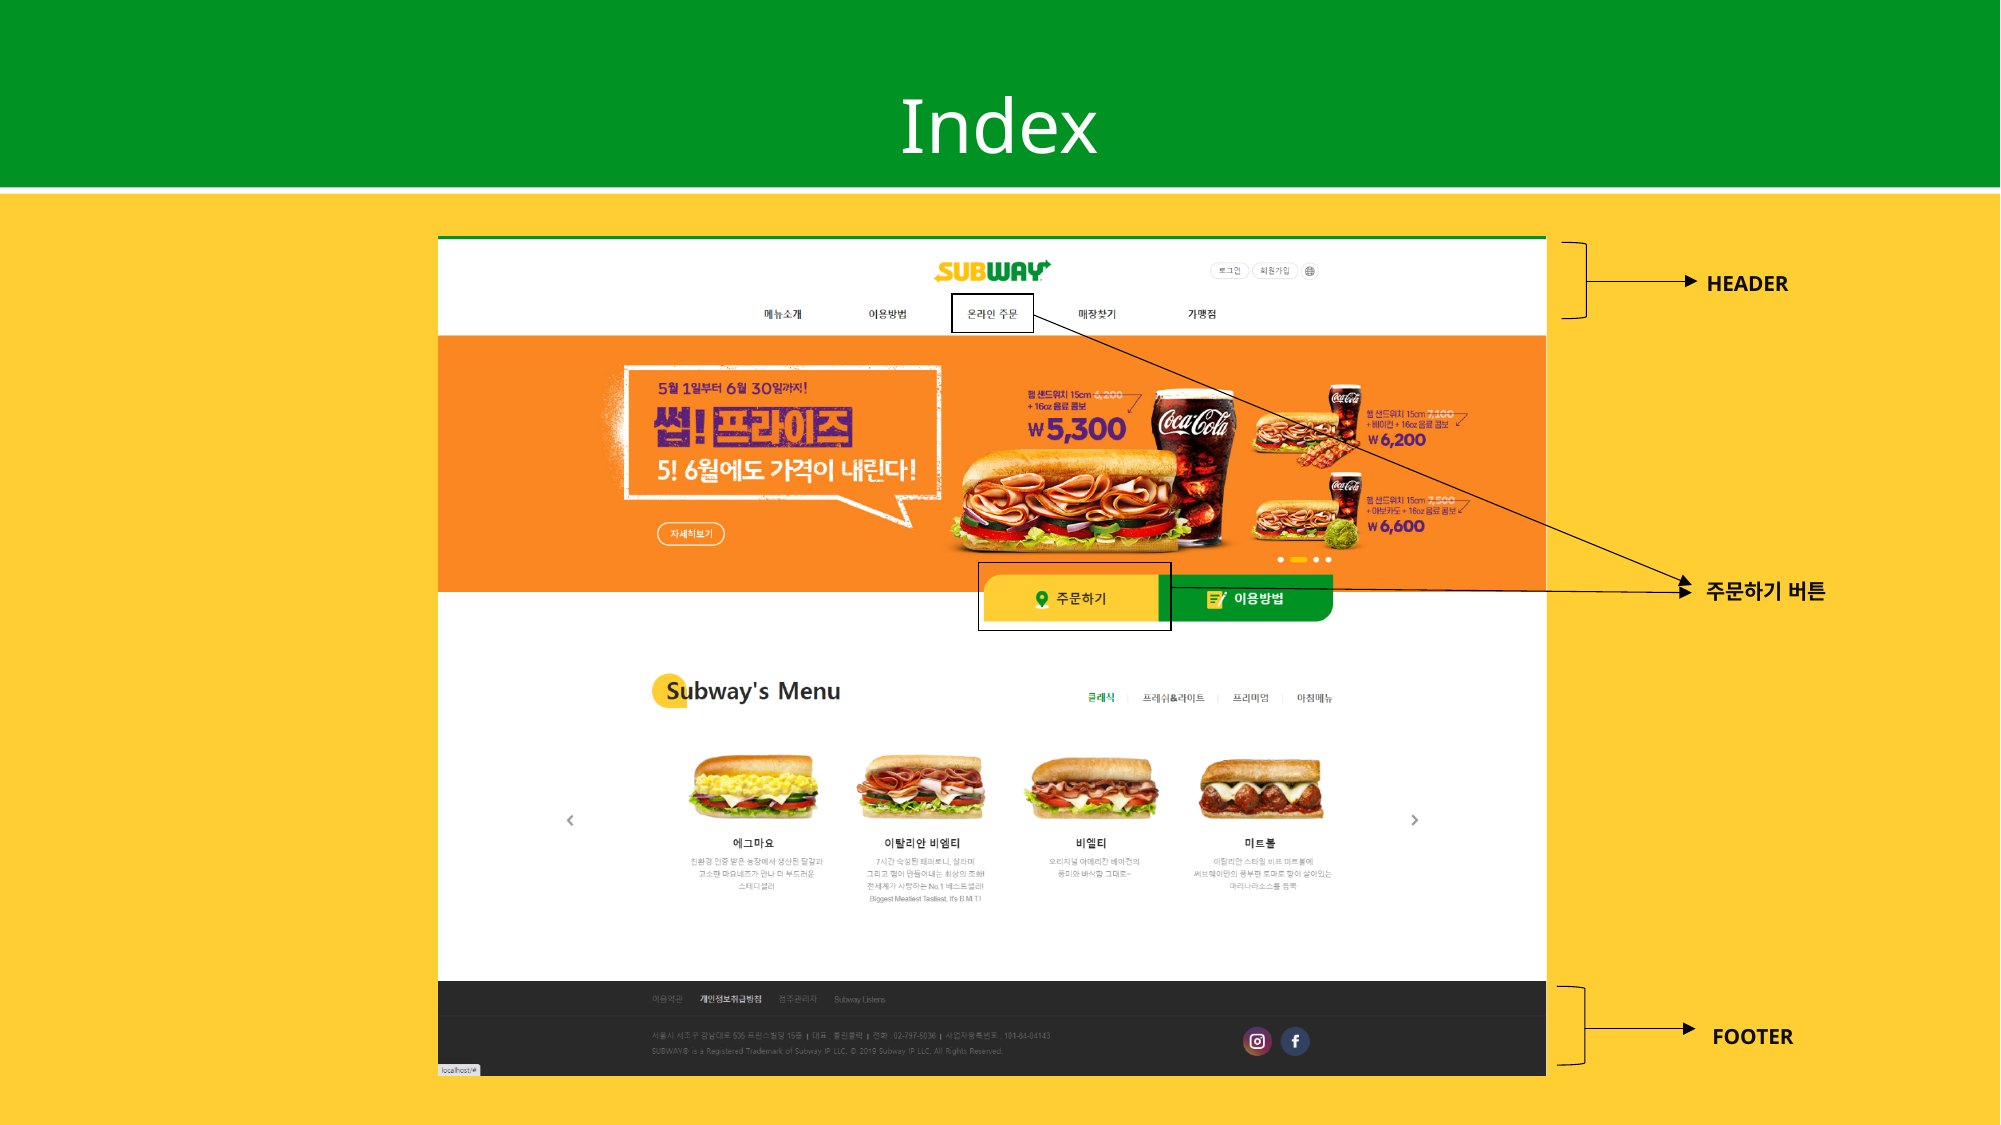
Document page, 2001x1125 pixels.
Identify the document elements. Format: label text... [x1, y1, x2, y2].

picture [438, 236, 1547, 1076]
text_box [1033, 314, 1692, 585]
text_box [1171, 587, 1692, 593]
text_box HEADER [1691, 251, 1830, 304]
text_box [0, 0, 2000, 188]
text_box 주문하기 버튼 [1691, 558, 2000, 612]
text_box [1556, 985, 1586, 1066]
text_box Index [790, 26, 1209, 177]
text_box [1561, 241, 1587, 314]
text_box FOOTER [1697, 1003, 2000, 1056]
